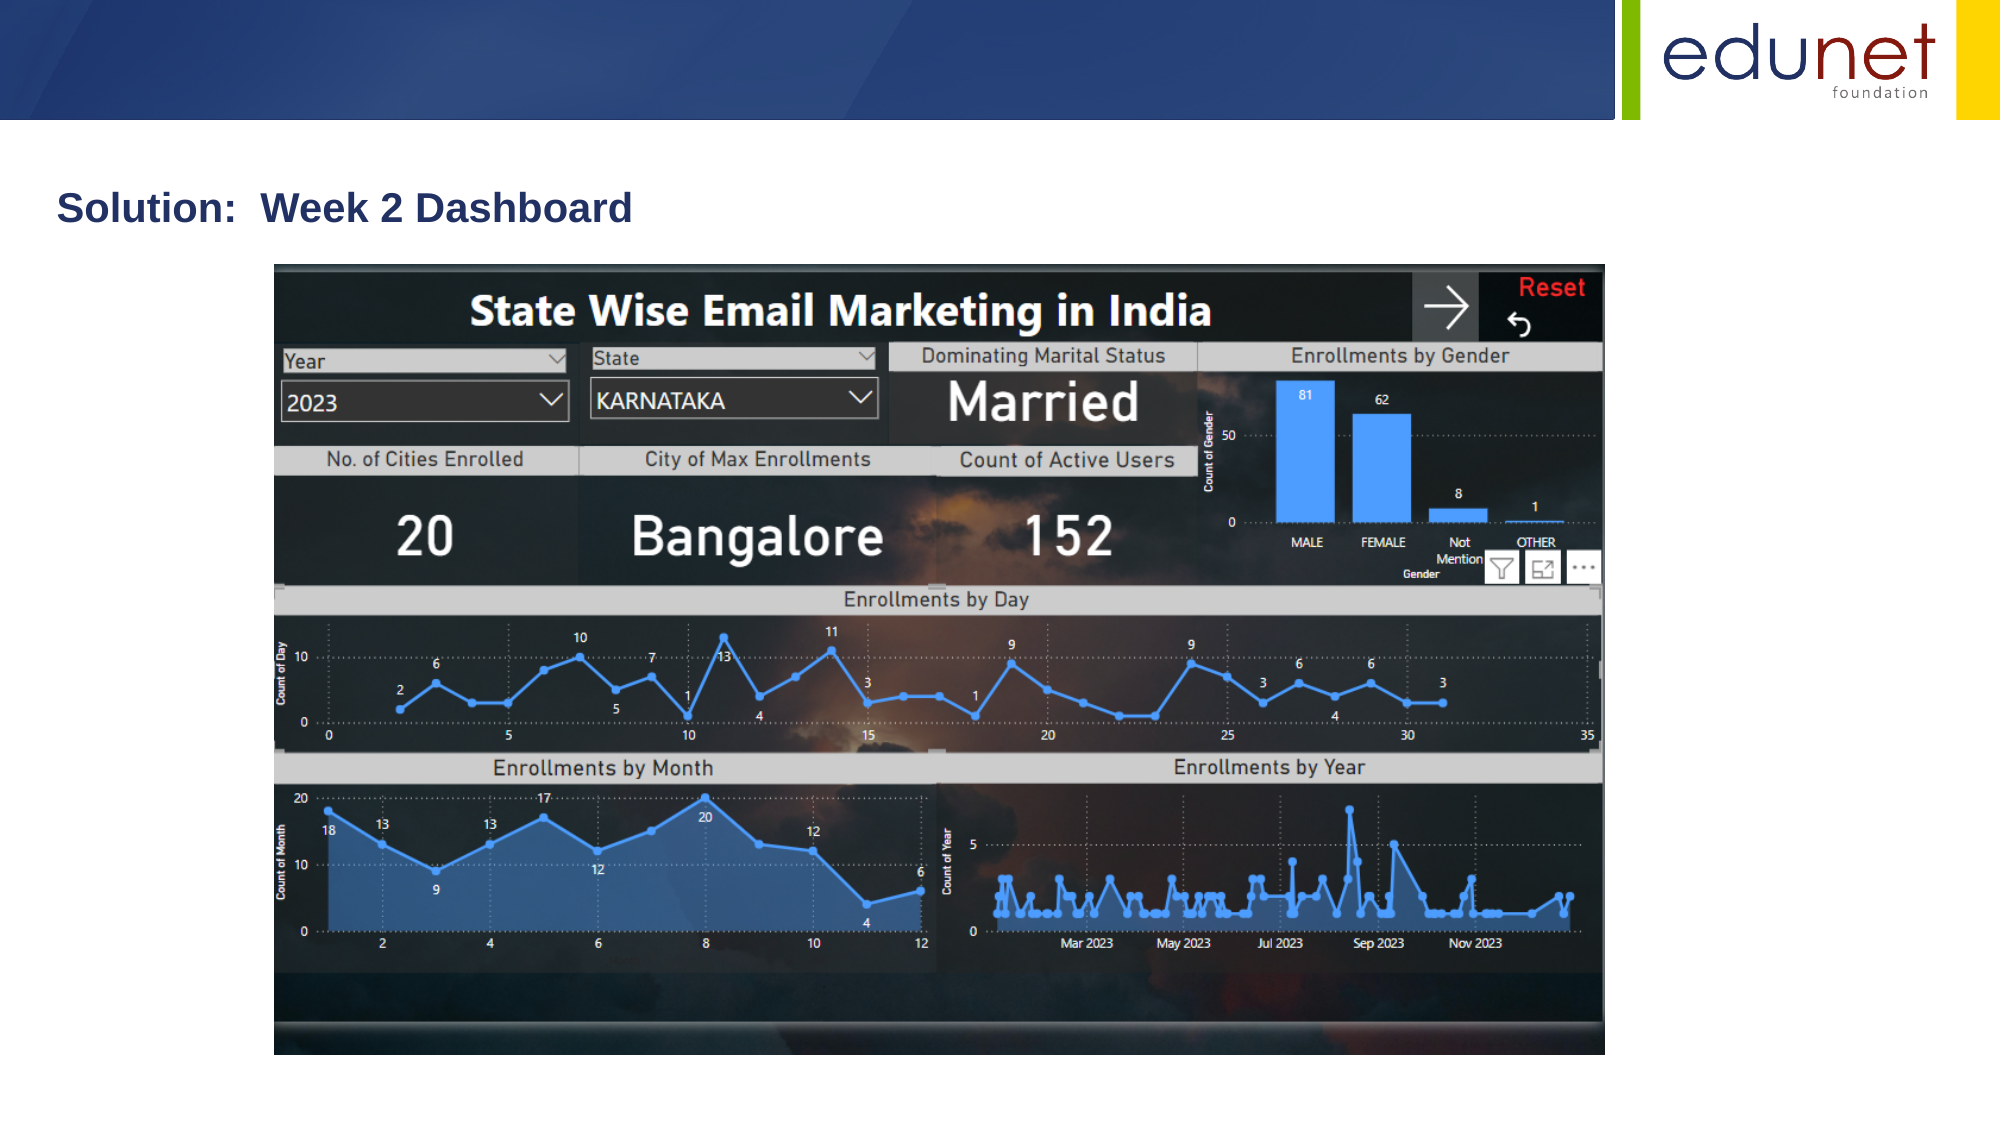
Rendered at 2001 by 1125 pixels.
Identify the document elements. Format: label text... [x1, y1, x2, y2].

text_box Solution: Week 2 Dashboard [41, 172, 1667, 238]
picture [1652, 12, 1948, 108]
picture [273, 264, 1605, 1056]
